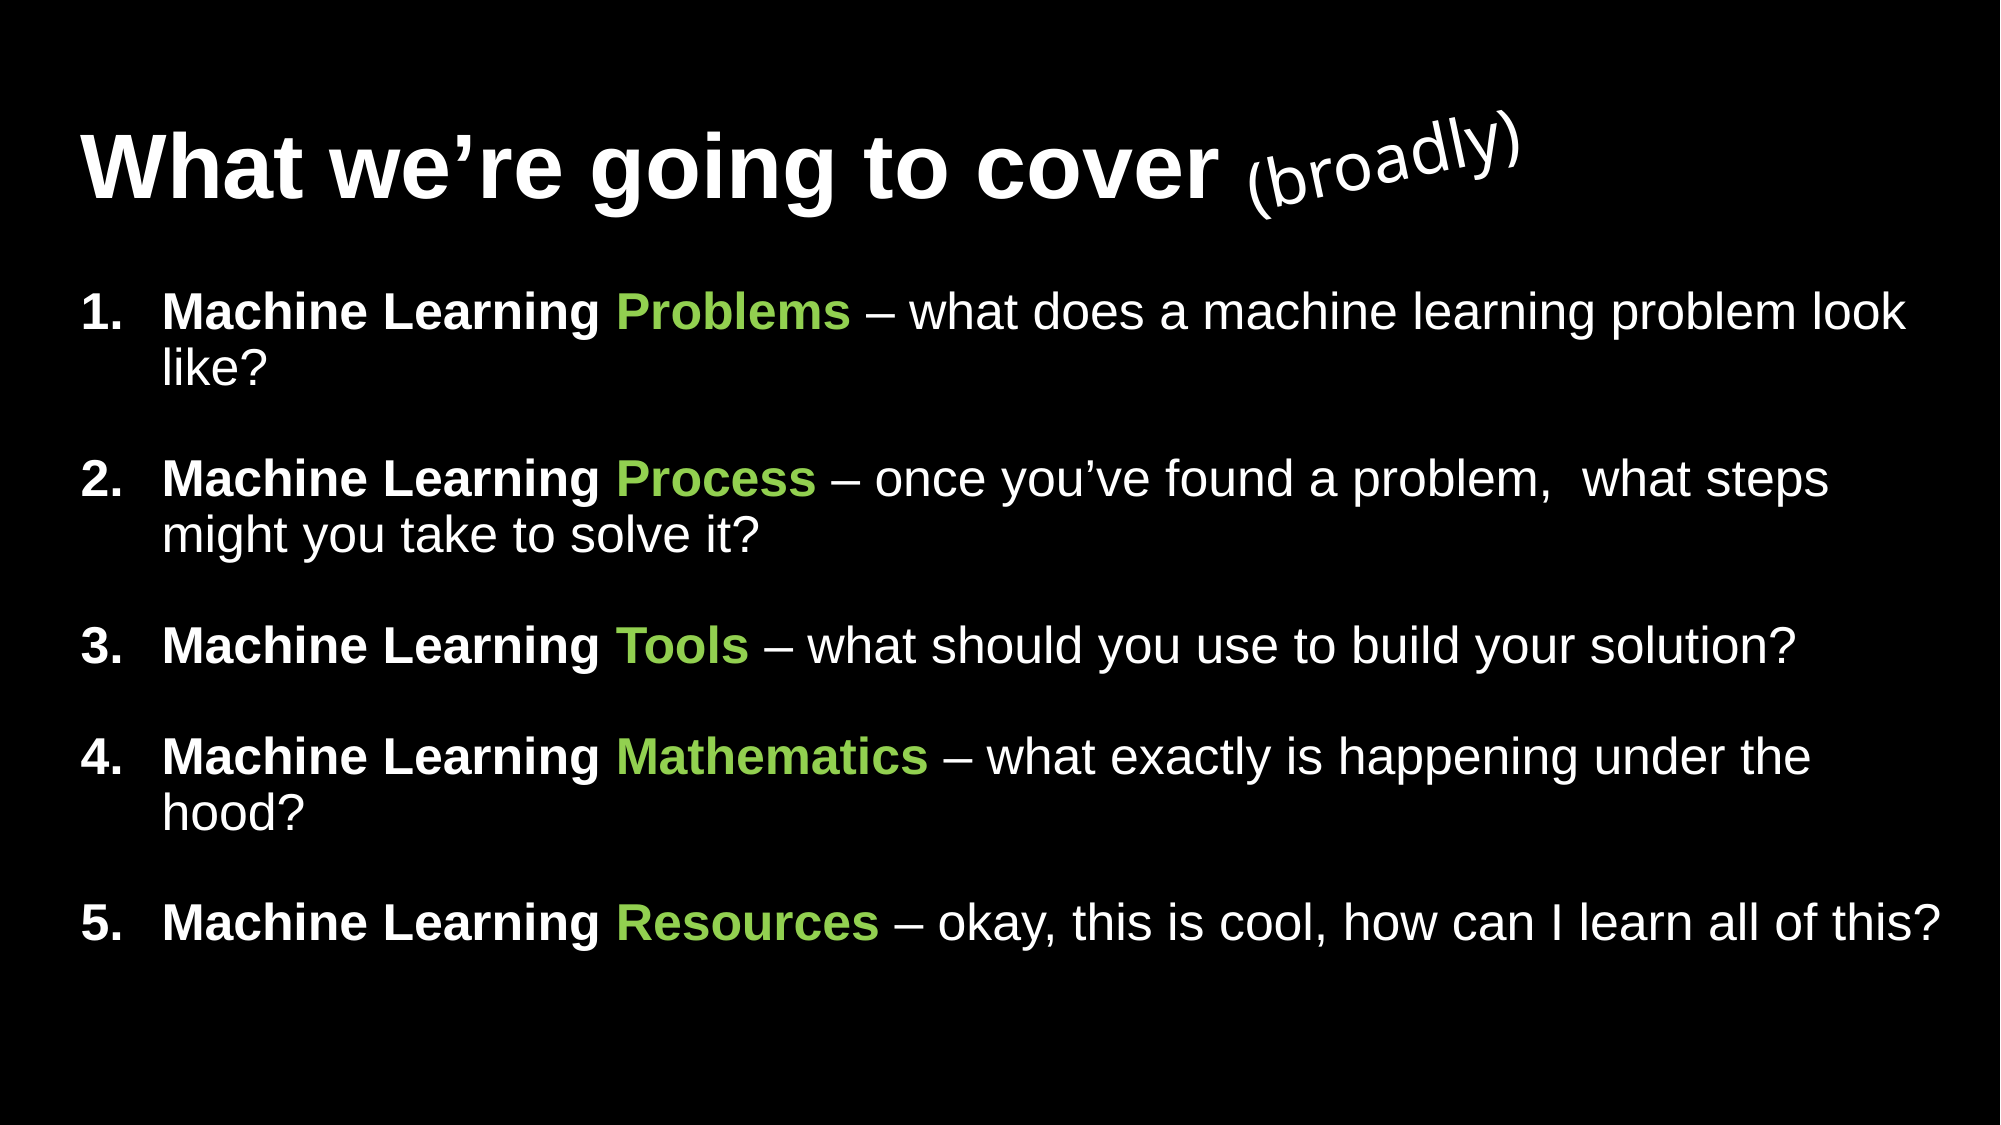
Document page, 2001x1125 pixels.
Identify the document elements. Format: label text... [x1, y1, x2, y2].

title What we’re going to cover [65, 59, 1791, 277]
text_box (broadly) [1222, 59, 1631, 236]
list Machine Learning Problems – what does a machine learning problem look like? Machine Learning Process – once you’ve found a problem, what steps might you take to solve it? Machine Learning Tools – what should you use to build your solution? Machine Learning Mathematics – what exactly is happening under the hood? Machine Learning Resources – okay, this is cool, how can I learn all of this? [65, 277, 1975, 992]
